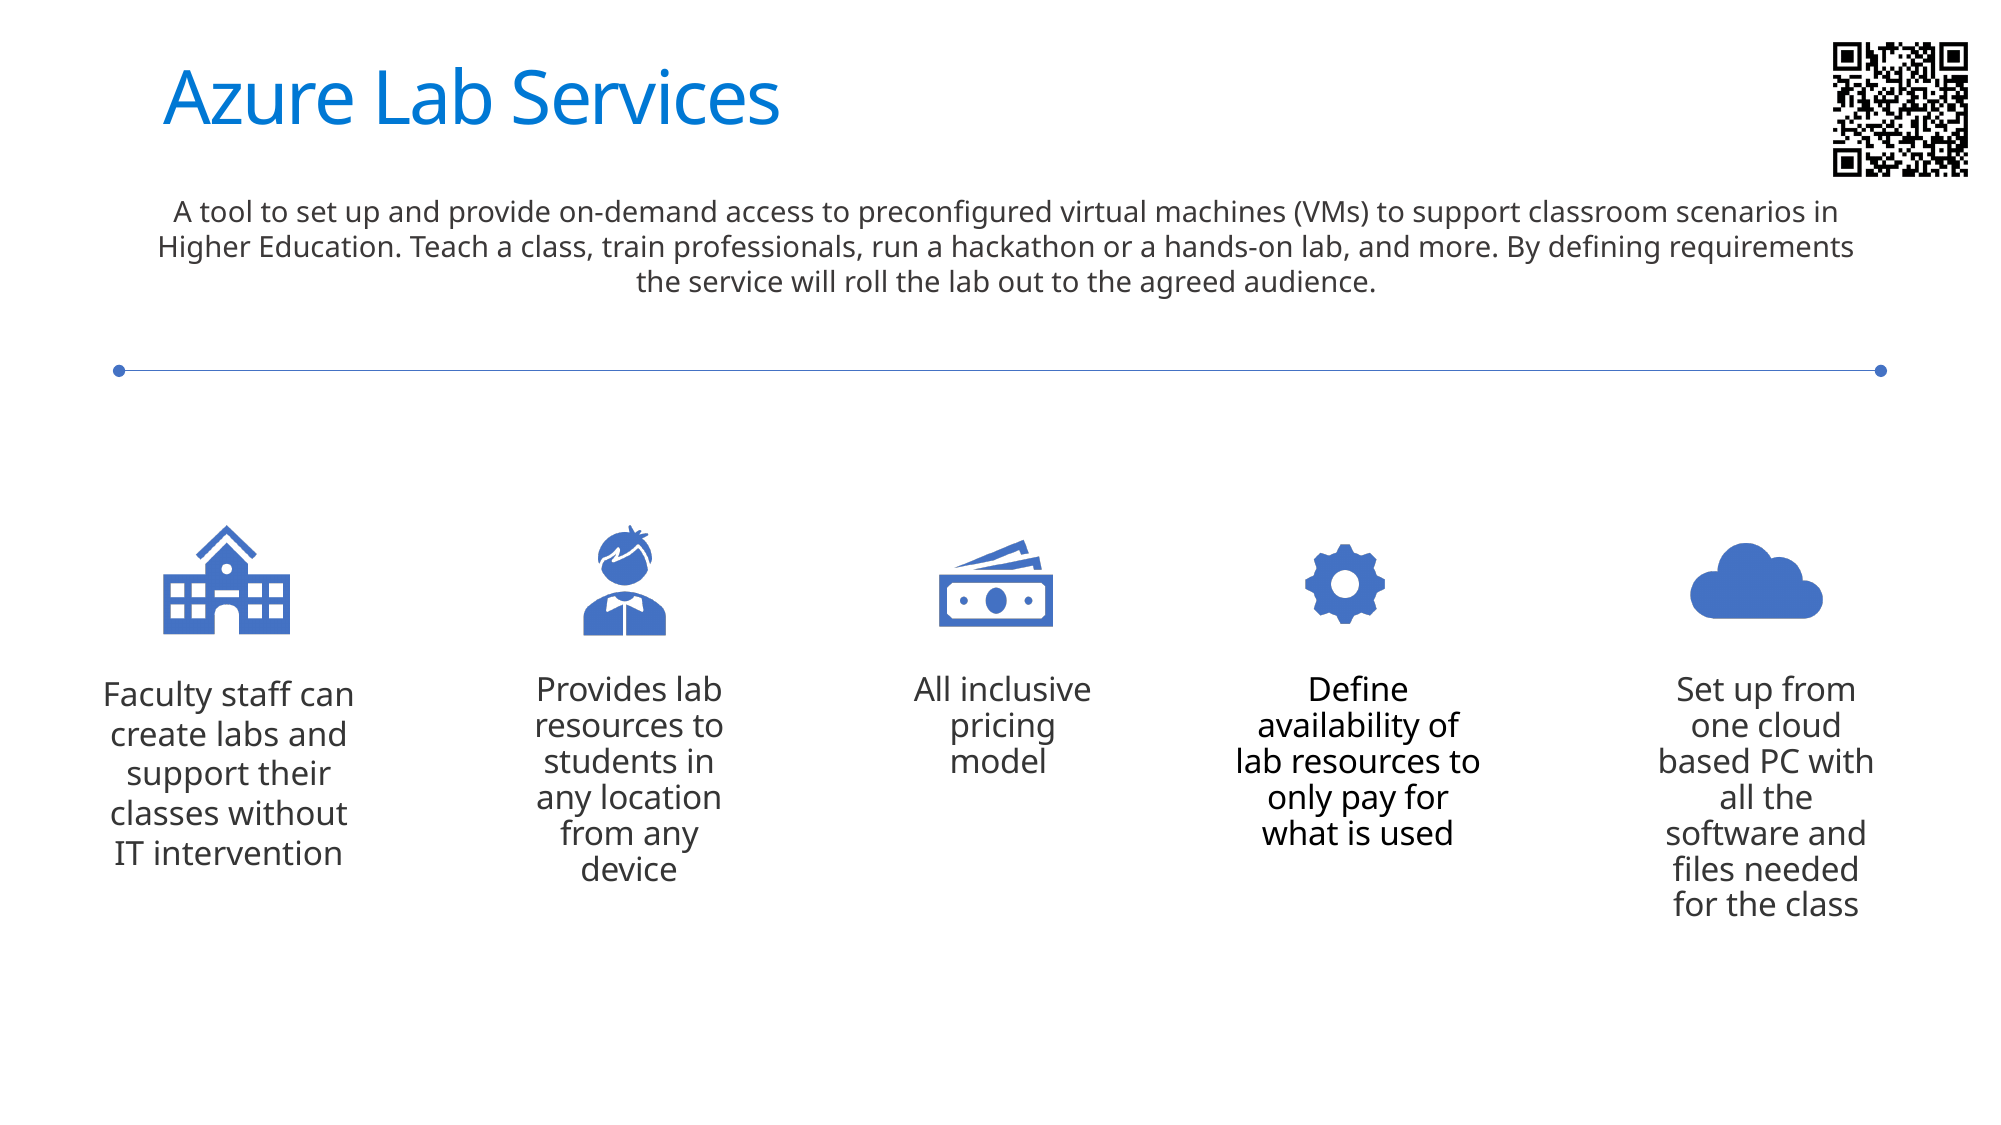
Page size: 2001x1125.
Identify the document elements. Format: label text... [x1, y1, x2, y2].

text_box Set up from one cloud based PC with all the software and files needed for the class [1631, 665, 1893, 932]
picture [1681, 505, 1832, 656]
picture [1813, 22, 1988, 197]
text_box Define availability of lab resources to only pay for what is used [1210, 665, 1498, 860]
text_box All inclusive pricing model [873, 665, 1123, 788]
picture [934, 523, 1058, 647]
picture [549, 507, 700, 658]
text_box A tool to set up and provide on-demand access to preconfigured virtual machines (VMs) to support classroom scenarios in Higher Education. Teach a class, train professionals, run a hackathon or a hands-on lab, and more. By defining requirements the service will roll the lab out to the agreed audience. [119, 178, 1895, 314]
text_box Faculty staff can create labs and support their classes without IT intervention [81, 665, 376, 880]
picture [142, 495, 311, 664]
text_box Azure Lab Services [148, 42, 1159, 147]
text_box Provides lab resources to students in any location from any device [500, 665, 750, 896]
picture [1289, 528, 1401, 640]
